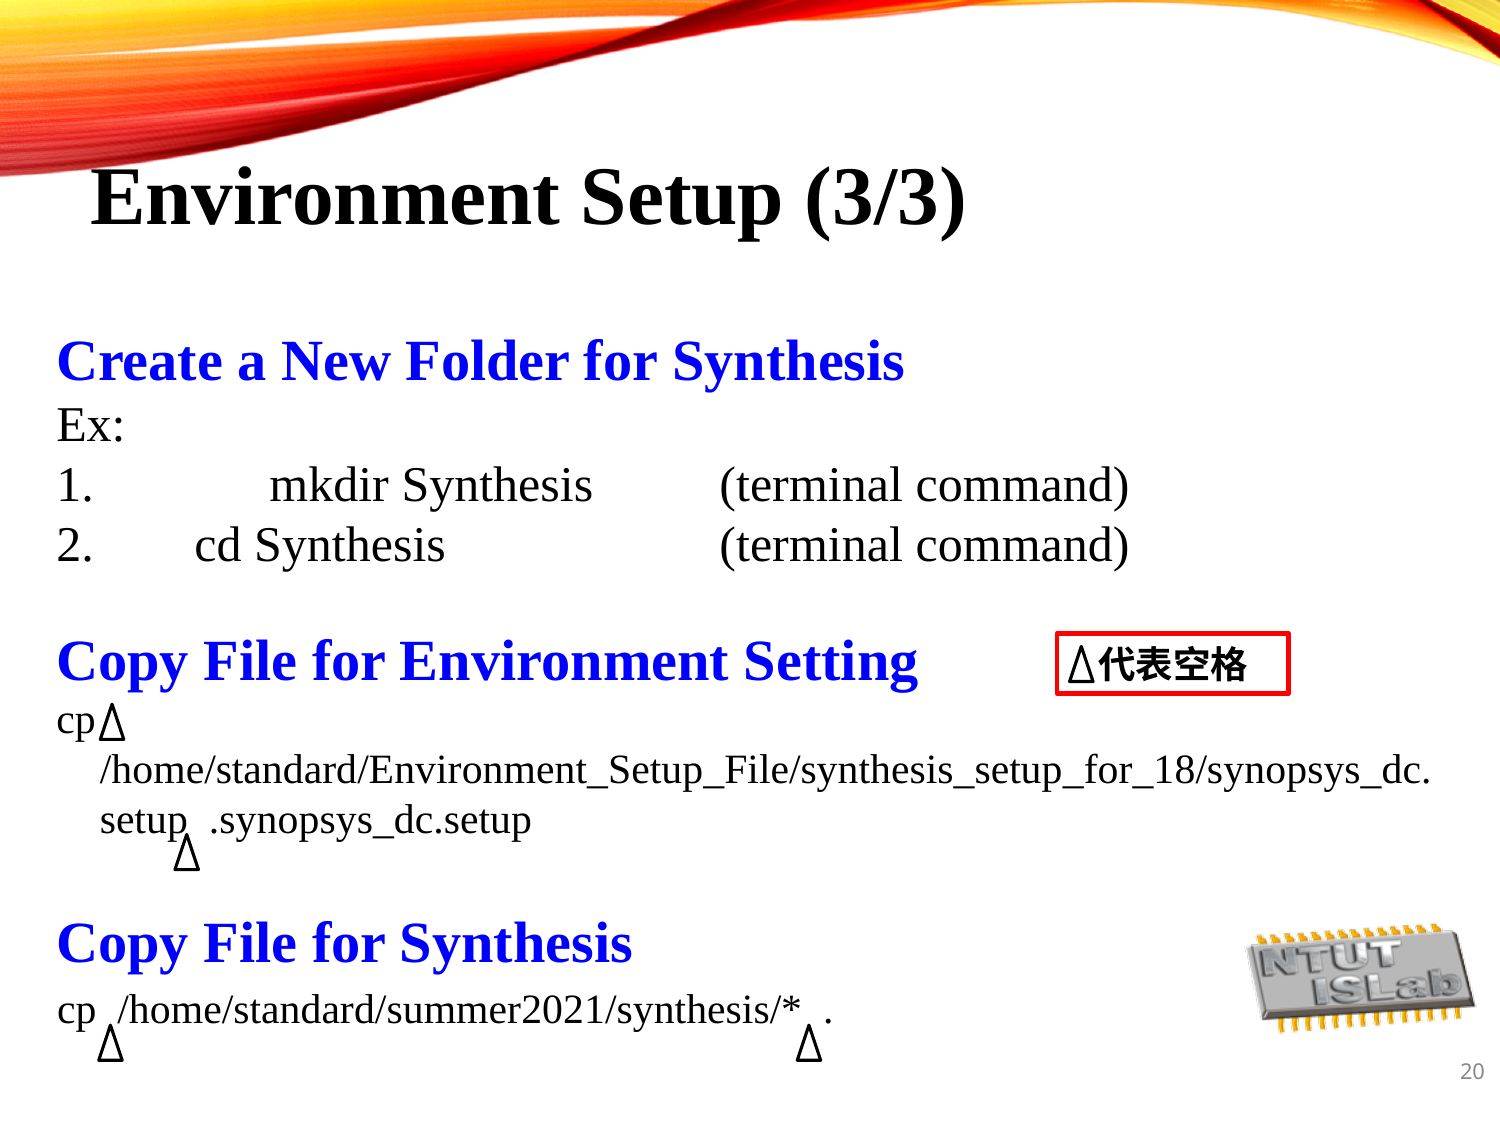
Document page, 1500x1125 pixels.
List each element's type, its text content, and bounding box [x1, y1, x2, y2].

title Environment Setup (3/3) [75, 133, 1425, 263]
picture [1242, 916, 1480, 1036]
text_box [1056, 633, 1289, 695]
slide_number ‹#› [1149, 1042, 1500, 1103]
picture [0, 0, 1500, 178]
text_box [41, 314, 1459, 1071]
